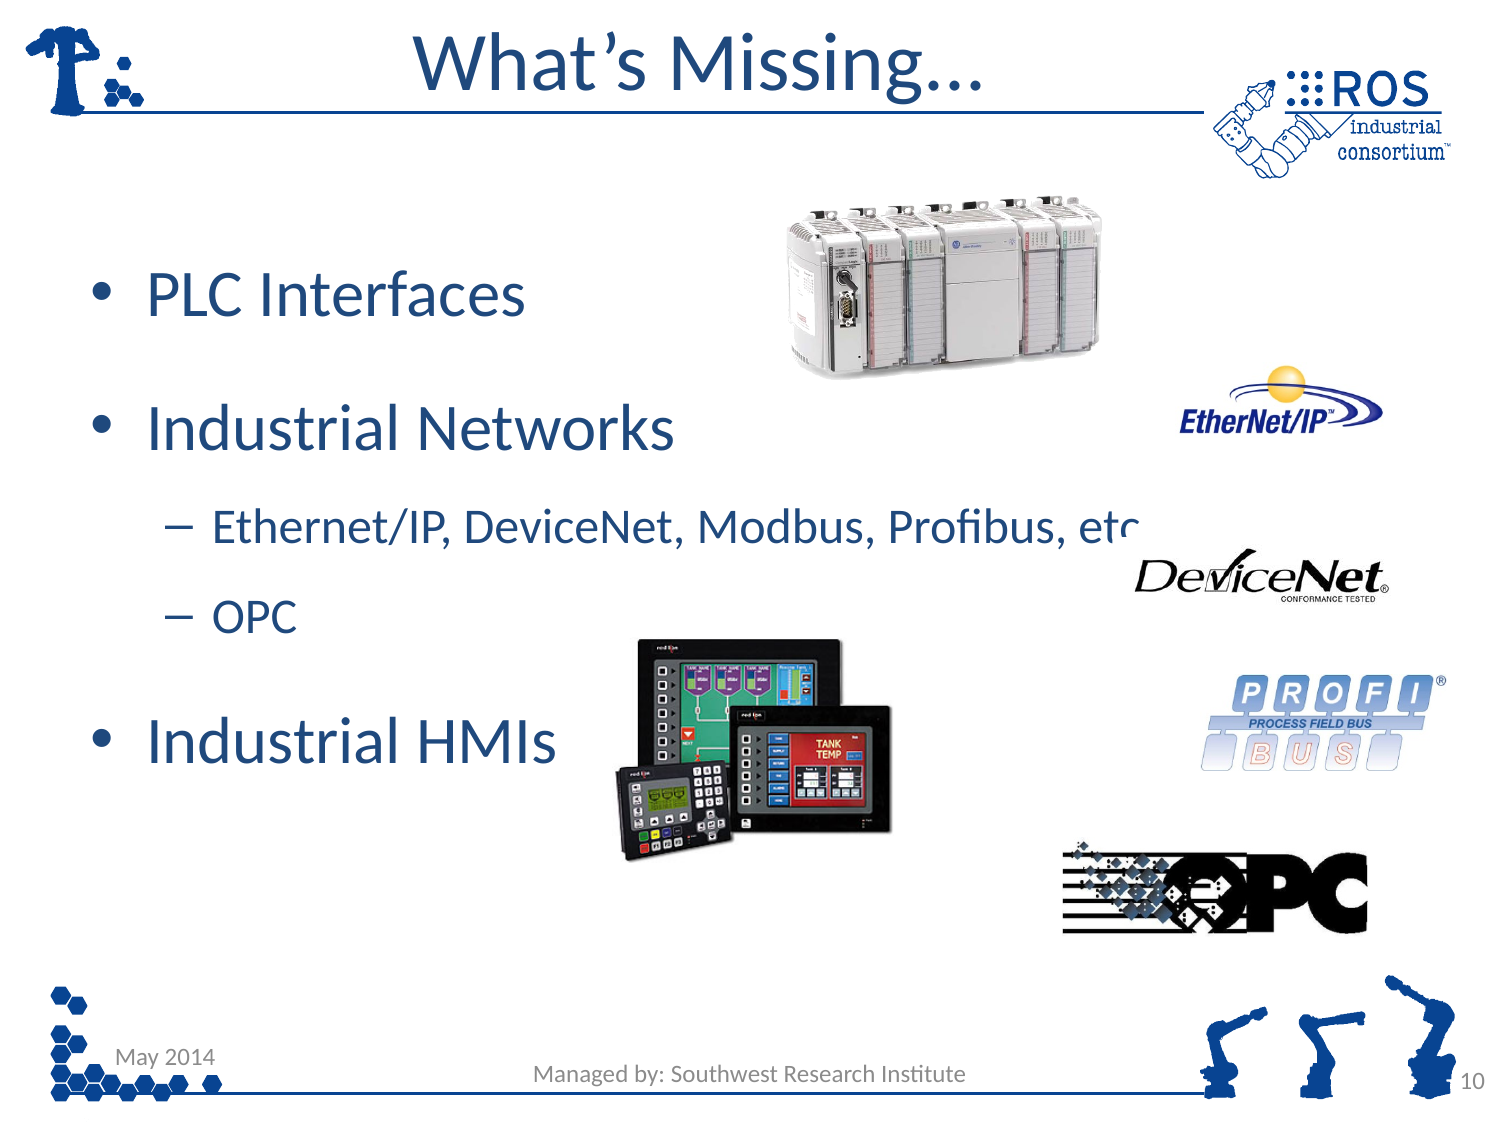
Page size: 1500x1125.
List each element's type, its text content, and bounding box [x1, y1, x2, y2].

picture [1174, 362, 1386, 438]
picture [1062, 837, 1368, 938]
title What’s Missing... [150, 0, 1250, 113]
slide_number 10 [1149, 1050, 1500, 1110]
picture [1199, 674, 1447, 772]
picture [1112, 537, 1413, 613]
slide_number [99, 1025, 388, 1085]
list PLC Interfaces Industrial Networks Ethernet/IP, DeviceNet, Modbus, Profibus, etc. OPC Industrial HMIs [75, 202, 1425, 988]
picture [762, 162, 1136, 401]
picture [612, 637, 895, 863]
footer Managed by: Southwest Research Institute [512, 1042, 988, 1103]
